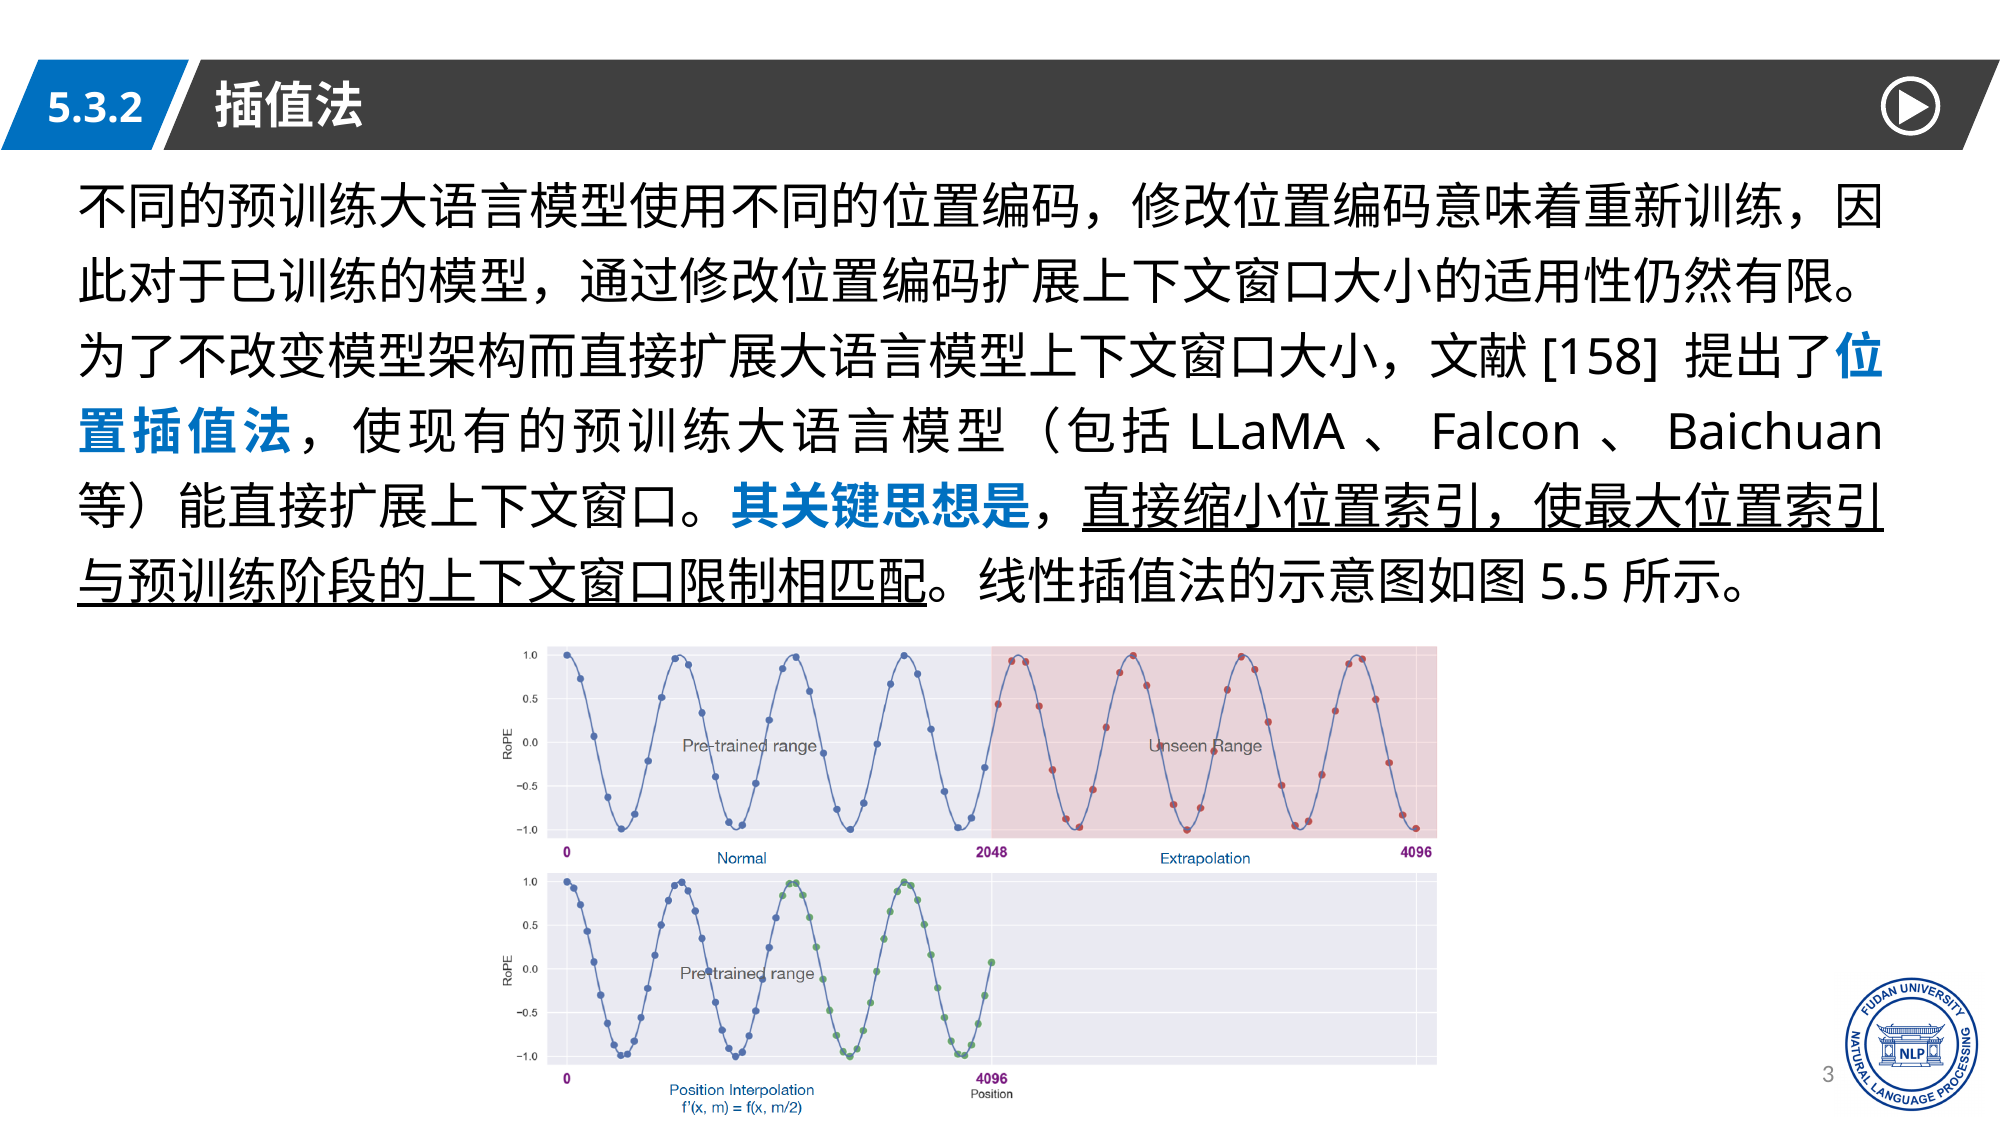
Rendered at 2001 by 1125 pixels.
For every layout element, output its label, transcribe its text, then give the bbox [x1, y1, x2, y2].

text_box 5.3.2 [26, 73, 164, 138]
text_box [32, 59, 189, 120]
picture [1834, 972, 1985, 1117]
text_box [163, 59, 2000, 150]
text_box 插值法 [199, 66, 380, 142]
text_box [1883, 78, 1939, 134]
text_box [1, 89, 157, 150]
text_box 不同的预训练大语言模型使用不同的位置编码，修改位置编码意味着重新训练，因此对于已训练的模型，通过修改位置编码扩展上下文窗口大小的适用性仍然有限。为了不改变模型架构而直接扩展大语言模型上下文窗口大小，文献[158] 提出了位置插值法，使现有的预训练大语言模型（包括LLaMA、Falcon、Baichuan 等）能直接扩展上下文窗口。其关键思想是，直接缩小位置索引，使最大位置索引与预训练阶段的上下文窗口限制相匹配。线性插值法的示意图如图5.5所示。 [62, 151, 1900, 617]
slide_number 34 [1467, 1042, 1863, 1103]
picture [500, 612, 1462, 1125]
